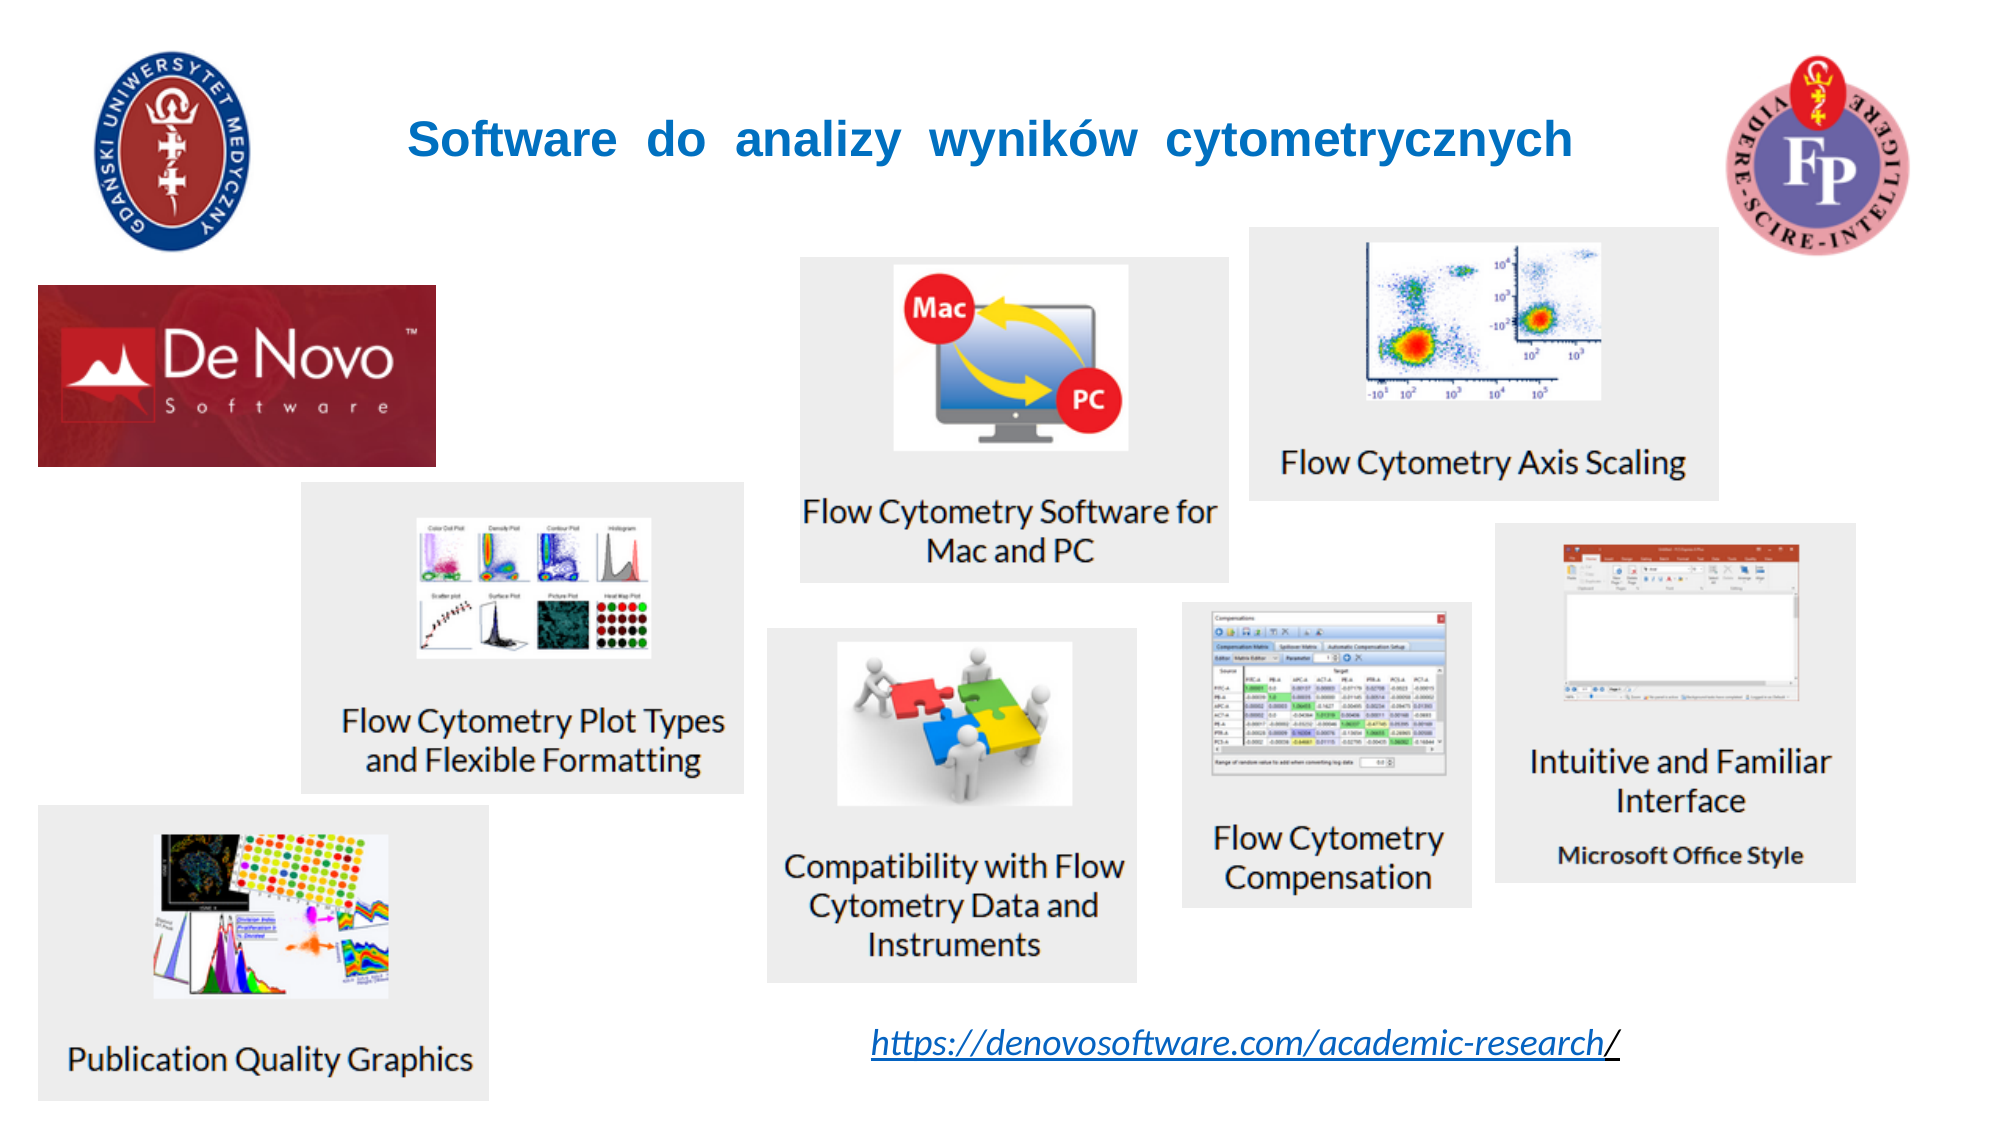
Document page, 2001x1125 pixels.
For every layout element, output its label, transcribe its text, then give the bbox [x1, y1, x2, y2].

picture [767, 628, 1137, 983]
picture [1249, 47, 1918, 501]
text_box https://denovosoftware.com/academic-research/ [855, 1010, 1644, 1071]
picture [301, 482, 744, 794]
picture [1182, 602, 1472, 908]
picture [80, 37, 264, 265]
picture [800, 257, 1229, 583]
text_box Software do analizy wyników cytometrycznych [288, 98, 1695, 174]
picture [38, 805, 489, 1101]
picture [38, 285, 436, 467]
picture [1495, 523, 1856, 884]
